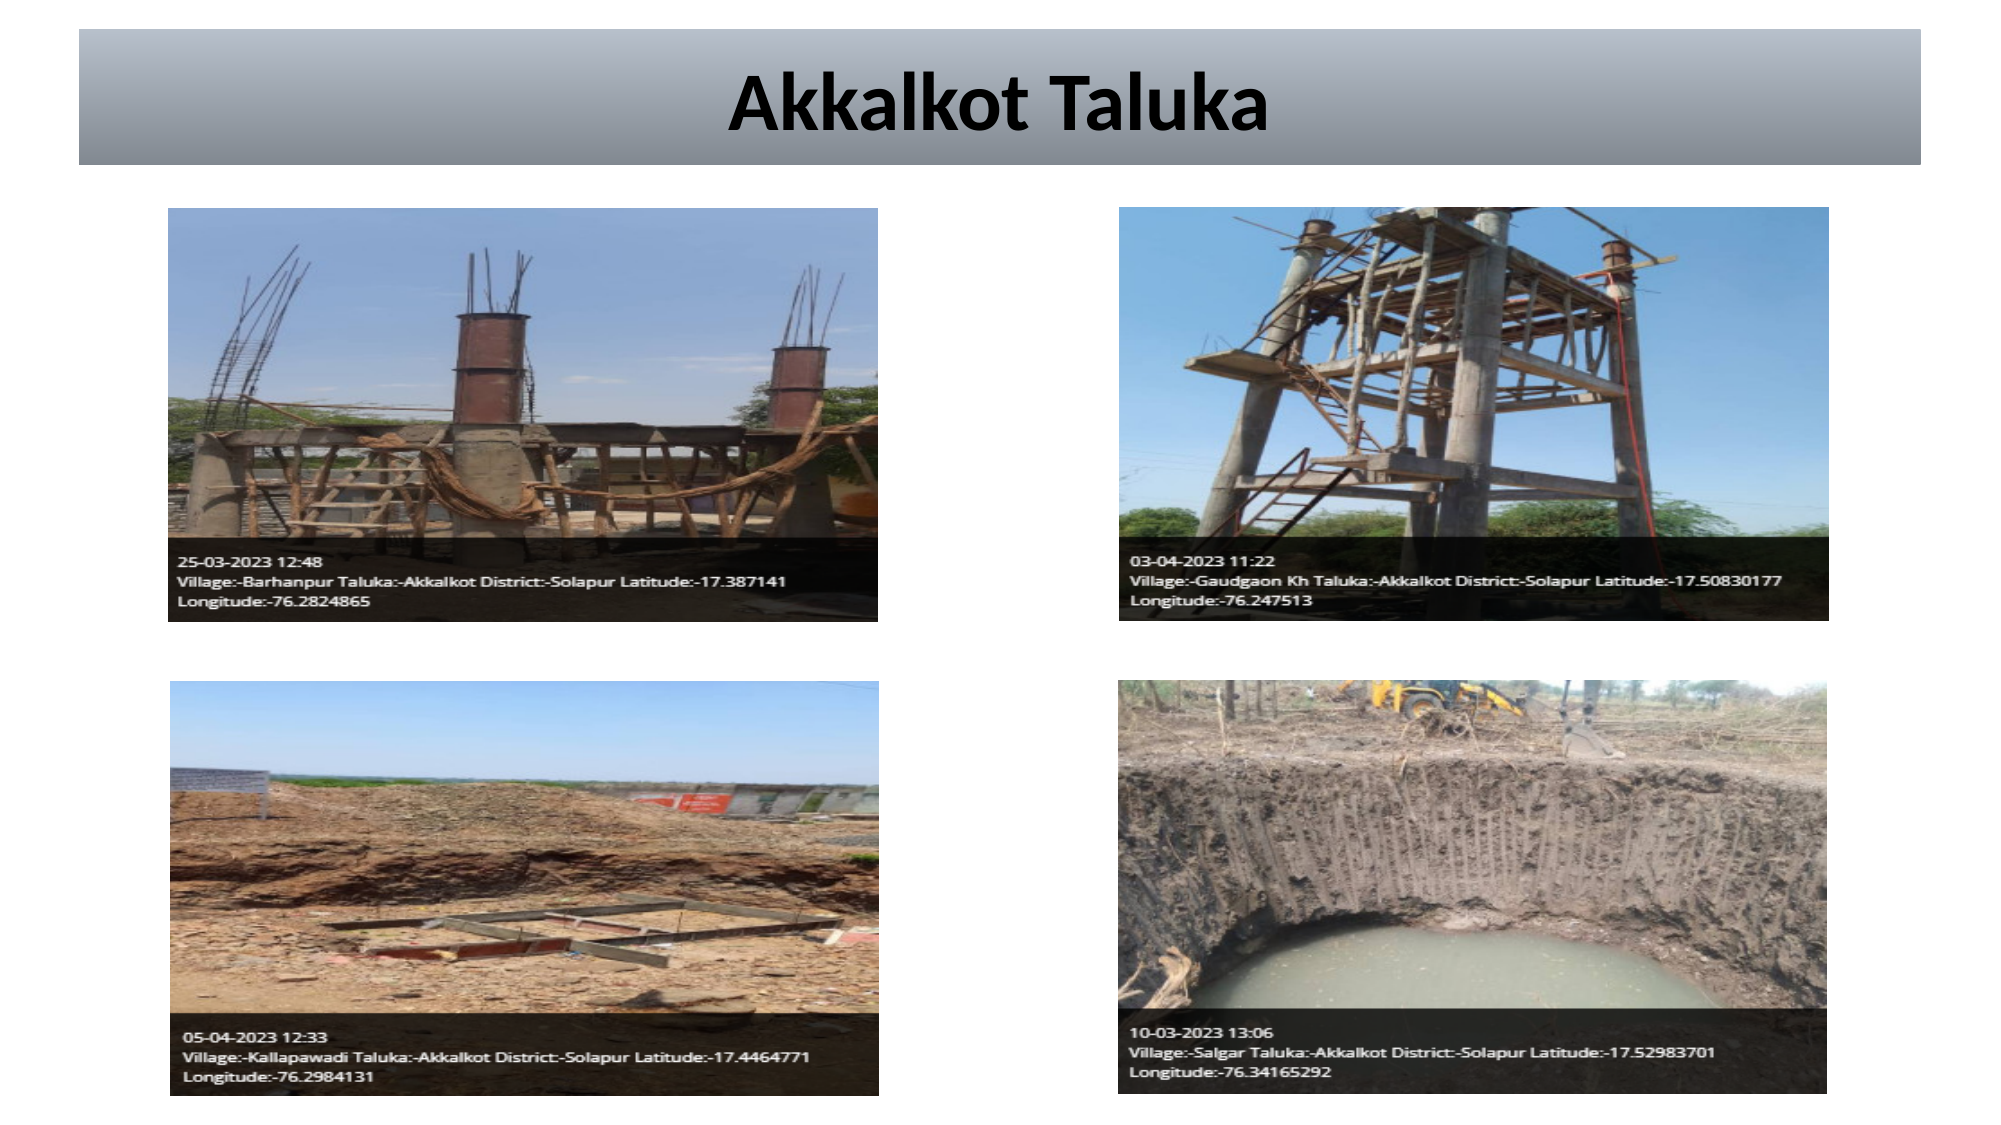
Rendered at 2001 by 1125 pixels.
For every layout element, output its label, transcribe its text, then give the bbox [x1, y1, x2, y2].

picture [168, 208, 878, 623]
picture [1117, 680, 1827, 1095]
picture [169, 681, 880, 1096]
picture [1119, 207, 1829, 622]
text_box Akkalkot Taluka [79, 29, 1921, 165]
